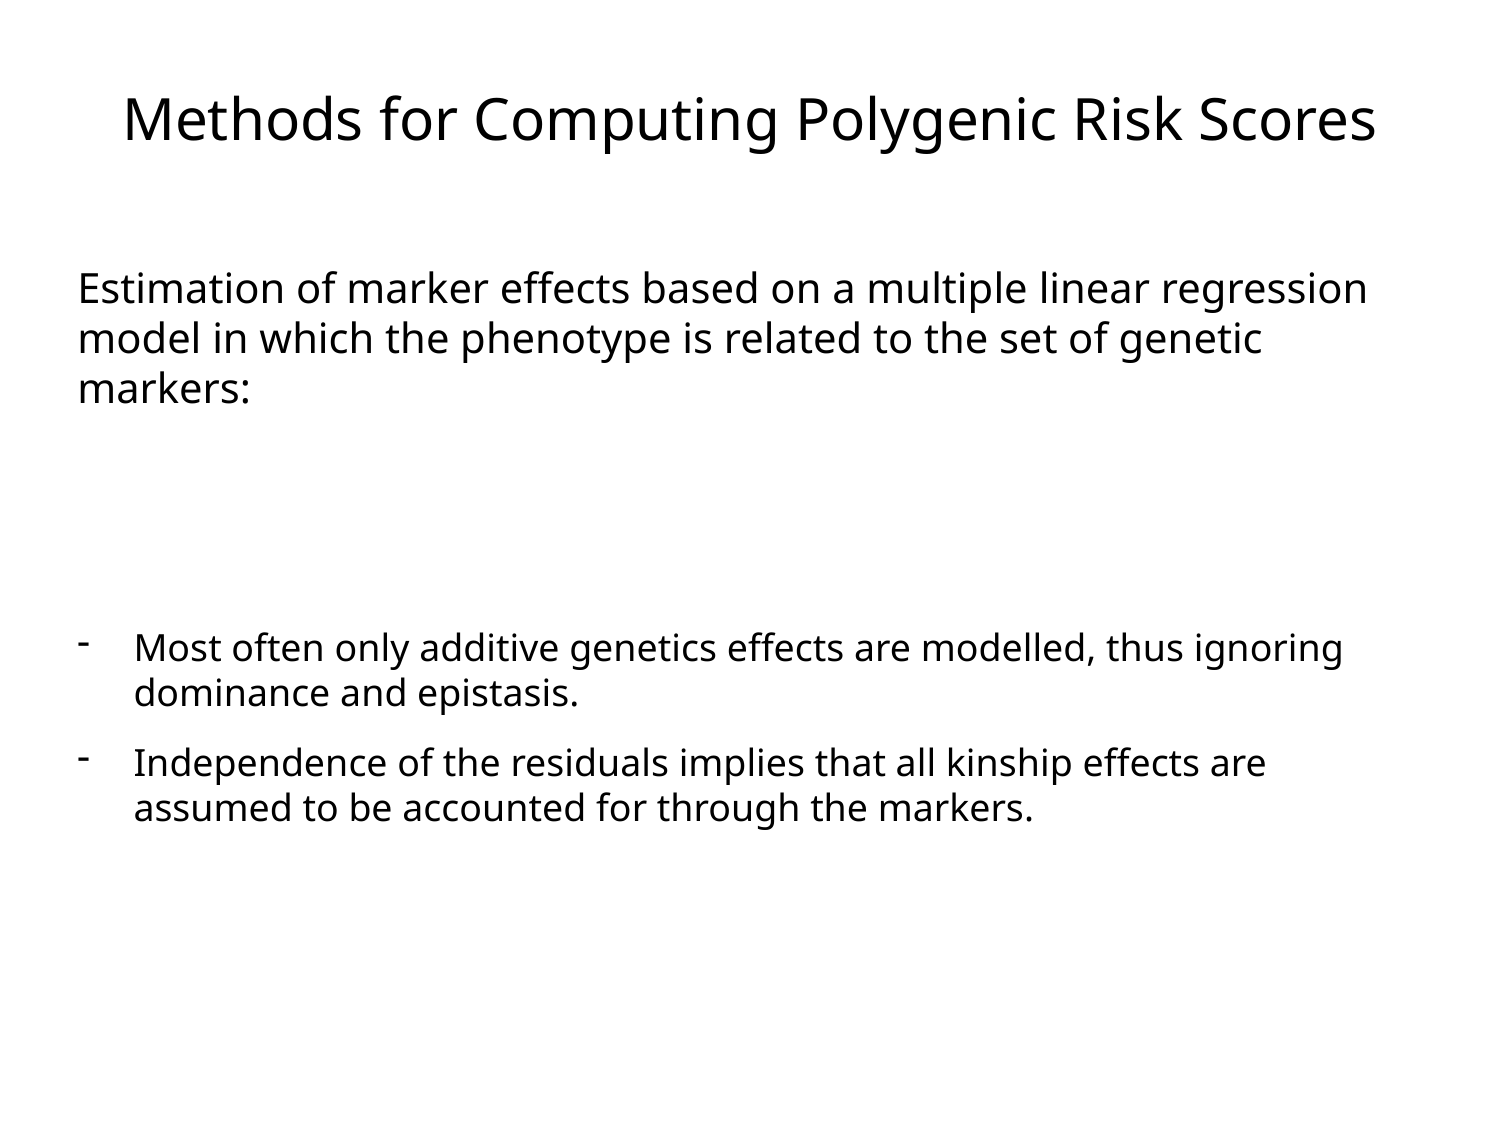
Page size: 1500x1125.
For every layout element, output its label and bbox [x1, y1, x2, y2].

text_box [12, 0, 373, 174]
